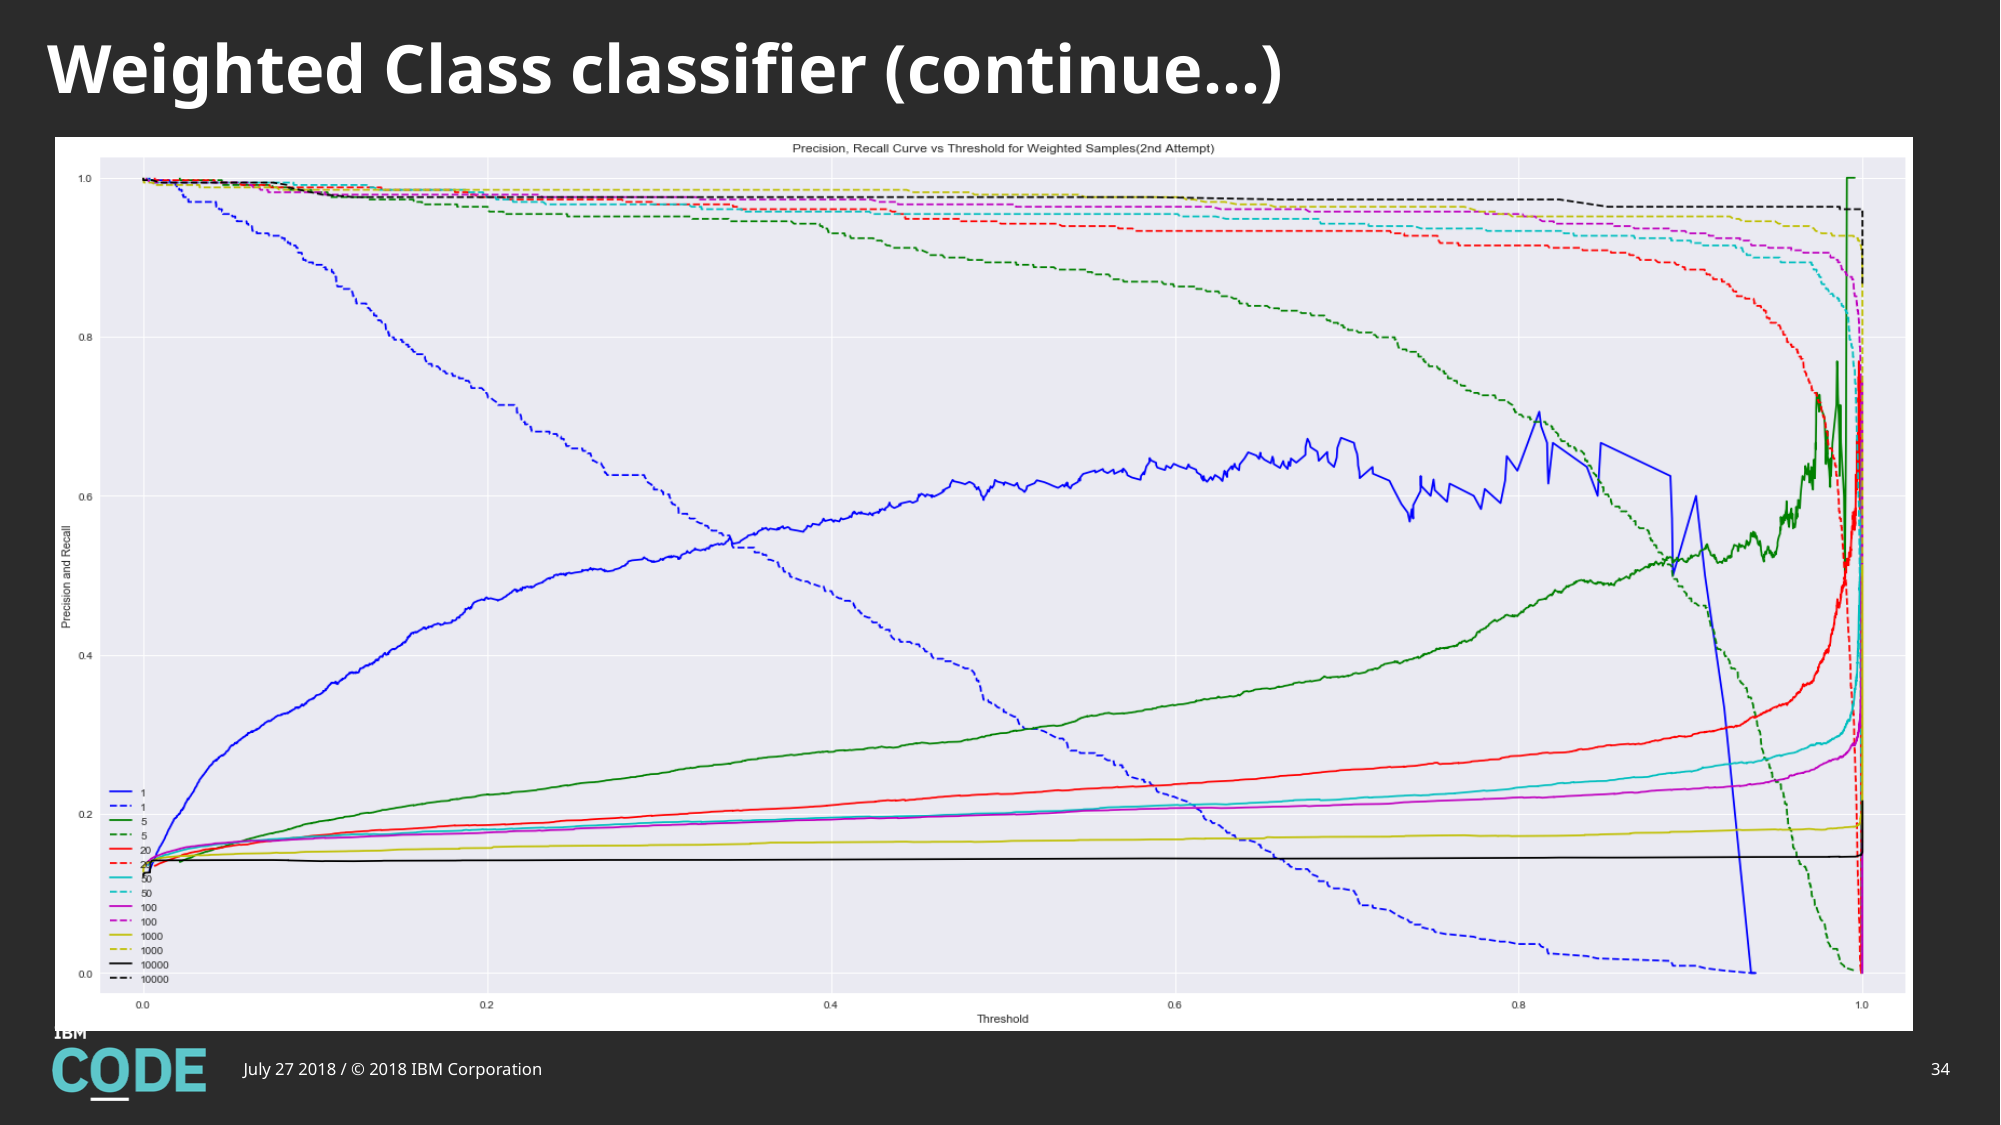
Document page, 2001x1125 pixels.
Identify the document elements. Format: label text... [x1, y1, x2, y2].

title Weighted Class classifier (continue…) [47, 36, 1950, 246]
picture [52, 137, 1913, 1101]
slide_number 34 [1500, 1055, 1950, 1086]
footer July 27 2018 / © 2018 IBM Corporation [243, 1055, 1464, 1086]
